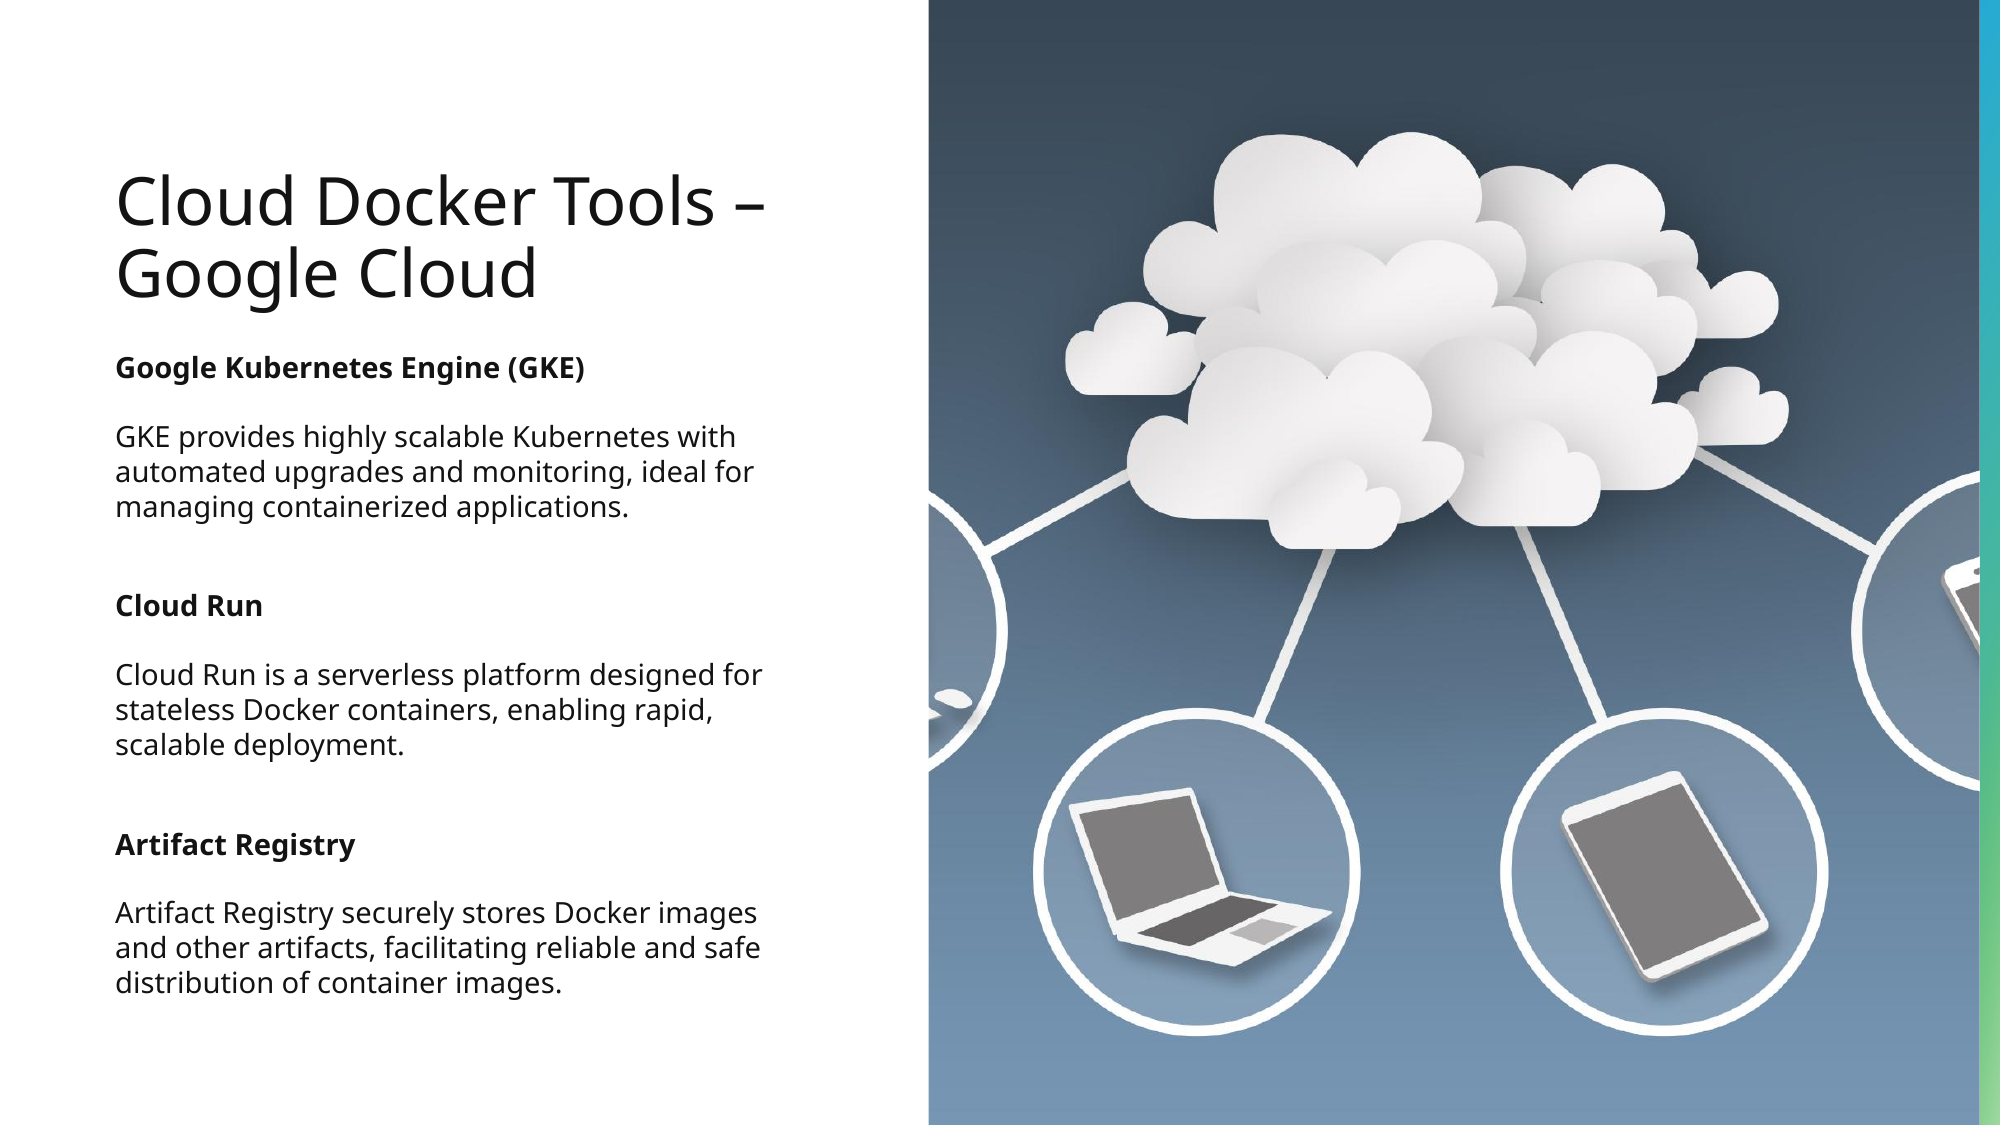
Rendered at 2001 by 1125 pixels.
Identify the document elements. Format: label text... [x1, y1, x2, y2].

title Cloud Docker Tools –Google Cloud [100, 82, 821, 320]
picture [928, 0, 1980, 1125]
text_box Google Kubernetes Engine (GKE) GKE provides highly scalable Kubernetes with automated upgrades and monitoring, ideal for managing containerized applications. Cloud Run Cloud Run is a serverless platform designed for stateless Docker containers, enabling rapid, scalable deployment. Artifact Registry Artifact Registry securely stores Docker images and other artifacts, facilitating reliable and safe distribution of container images. [100, 341, 821, 1026]
